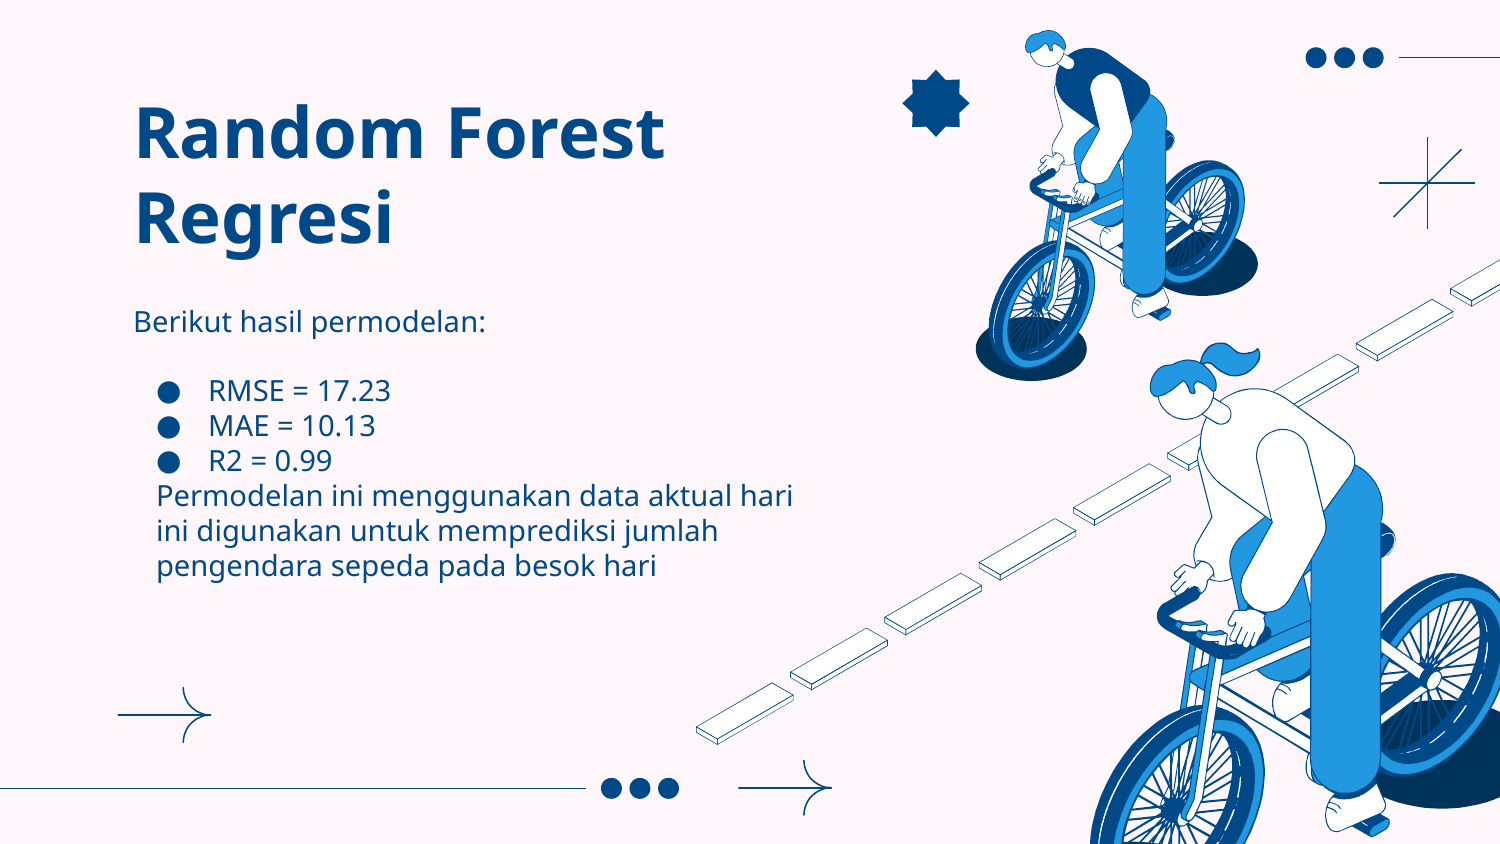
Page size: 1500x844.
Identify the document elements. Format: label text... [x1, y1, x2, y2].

title Random Forest Regresi [118, 72, 855, 258]
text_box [695, 211, 1033, 746]
list Berikut hasil permodelan: RMSE = 17.23 MAE = 10.13 R2 = 0.99 Permodelan ini menggunakan data aktual hari ini digunakan untuk memprediksi jumlah pengendara sepeda pada besok hari [118, 288, 690, 653]
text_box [975, 29, 1258, 382]
text_box [902, 69, 970, 137]
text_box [1263, 211, 1500, 340]
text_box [1379, 136, 1476, 230]
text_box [1038, 342, 1500, 844]
